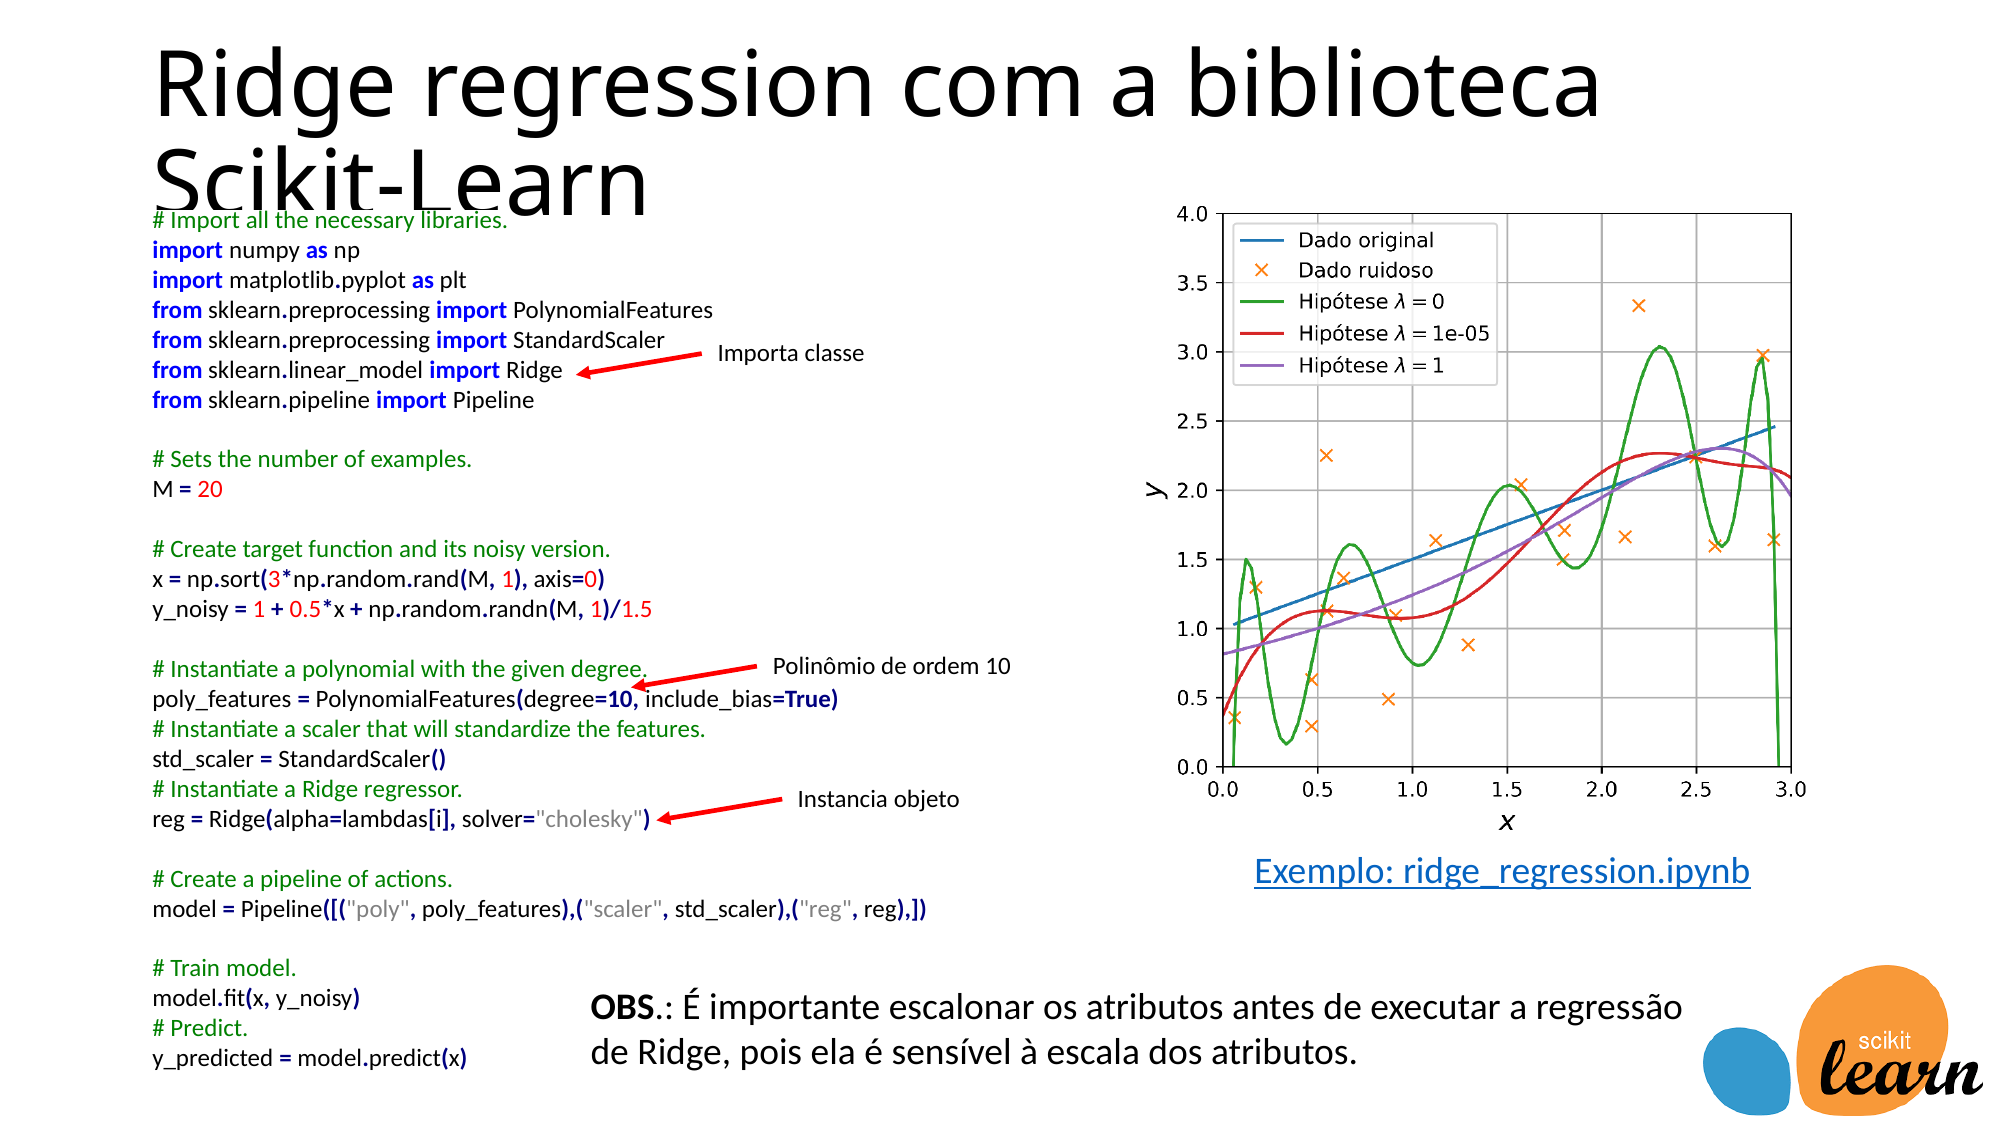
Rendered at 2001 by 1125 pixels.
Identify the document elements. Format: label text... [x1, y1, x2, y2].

text_box Instancia objeto [783, 774, 976, 820]
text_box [656, 799, 783, 821]
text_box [630, 666, 757, 688]
text_box Exemplo: ridge_regression.ipynb [1239, 838, 1766, 899]
picture [1703, 965, 1983, 1116]
picture [1141, 193, 1811, 834]
text_box OBS.: É importante escalonar os atributos antes de executar a regressão de Ridge, pois ela é sensível à escala dos atributos. [575, 974, 1703, 1080]
text_box Importa classe [702, 329, 880, 375]
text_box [575, 353, 702, 375]
text_box # Import all the necessary libraries. import numpy as np import matplotlib.pyplot as plt from sklearn.preprocessing import PolynomialFeatures from sklearn.preprocessing import StandardScaler from sklearn.linear_model import Ridge from sklearn.pipeline import Pipeline # Sets the number of examples. M = 20 # Create target function and its noisy version. x = np.sort(3*np.random.rand(M, 1), axis=0) y_noisy = 1 + 0.5*x + np.random.randn(M, 1)/1.5 # Instantiate a polynomial with the given degree. poly_features = PolynomialFeatures(degree=10, include_bias=True) # Instantiate a scaler that will standardize the features. std_scaler = StandardScaler() # Instantiate a Ridge regressor. reg = Ridge(alpha=lambdas[i], solver="cholesky") # Create a pipeline of actions. model = Pipeline([("poly", poly_features),("scaler", std_scaler),("reg", reg),]) # Train model. model.fit(x, y_noisy) # Predict. y_predicted = model.predict(x) [137, 196, 962, 1080]
text_box Polinômio de ordem 10 [758, 642, 1027, 687]
title Ridge regression com a biblioteca Scikit-Learn [137, 27, 1863, 246]
